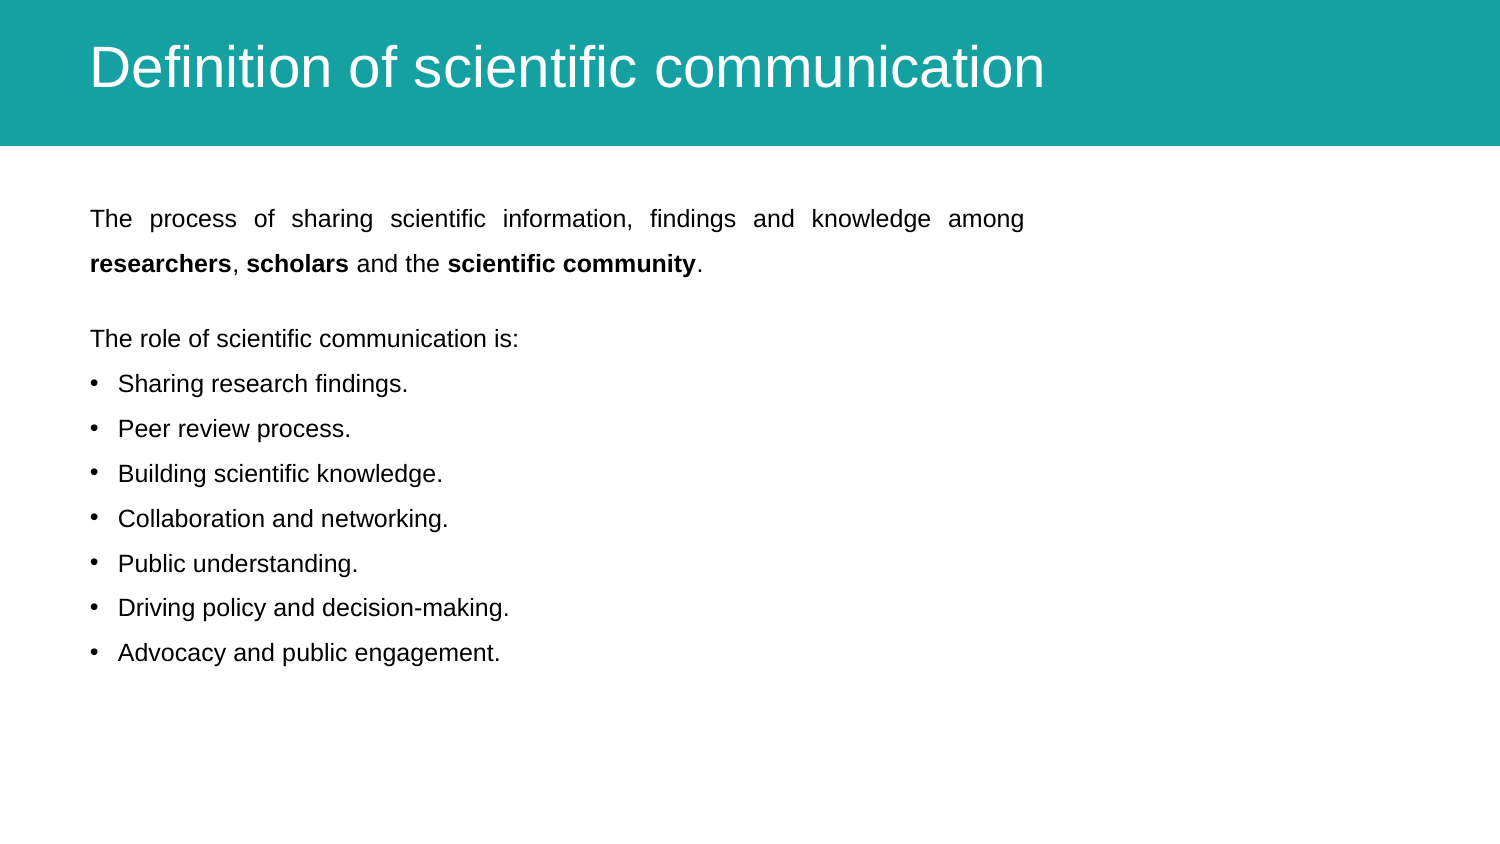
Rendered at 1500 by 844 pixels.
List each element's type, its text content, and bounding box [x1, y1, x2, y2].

text_box The process of sharing scientific information, findings and knowledge among researchers, scholars and the scientific community. [75, 180, 1042, 286]
title Definition of scientific communication [75, 21, 1086, 104]
text_box The role of scientific communication is: Sharing research findings. Peer review process. Building scientific knowledge. Collaboration and networking. Public understanding. Driving policy and decision-making. Advocacy and public engagement. [75, 300, 1042, 675]
